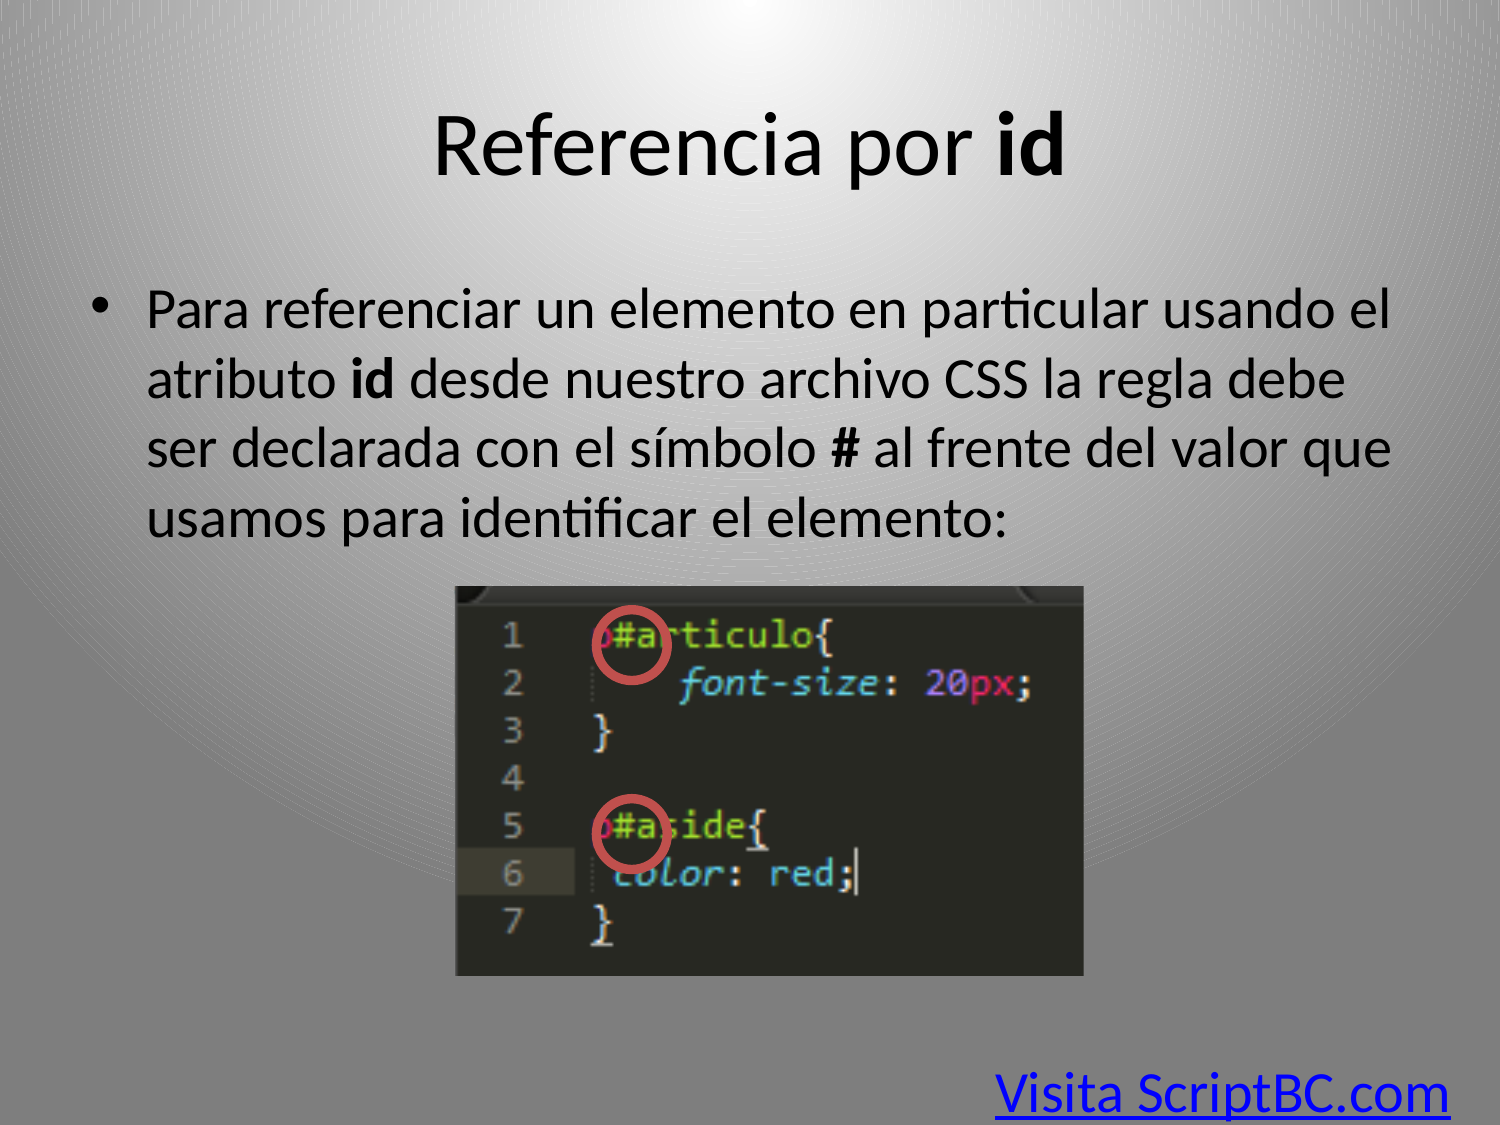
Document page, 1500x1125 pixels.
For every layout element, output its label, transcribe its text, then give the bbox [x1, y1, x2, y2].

title Referencia por id [75, 45, 1425, 233]
text_box Visita ScriptBC.com [980, 1046, 1500, 1125]
picture [454, 585, 1084, 977]
list Para referenciar un elemento en particular usando el atributo id desde nuestro archivo CSS la regla debe ser declarada con el símbolo # al frente del valor que usamos para identificar el elemento: [75, 262, 1425, 1005]
